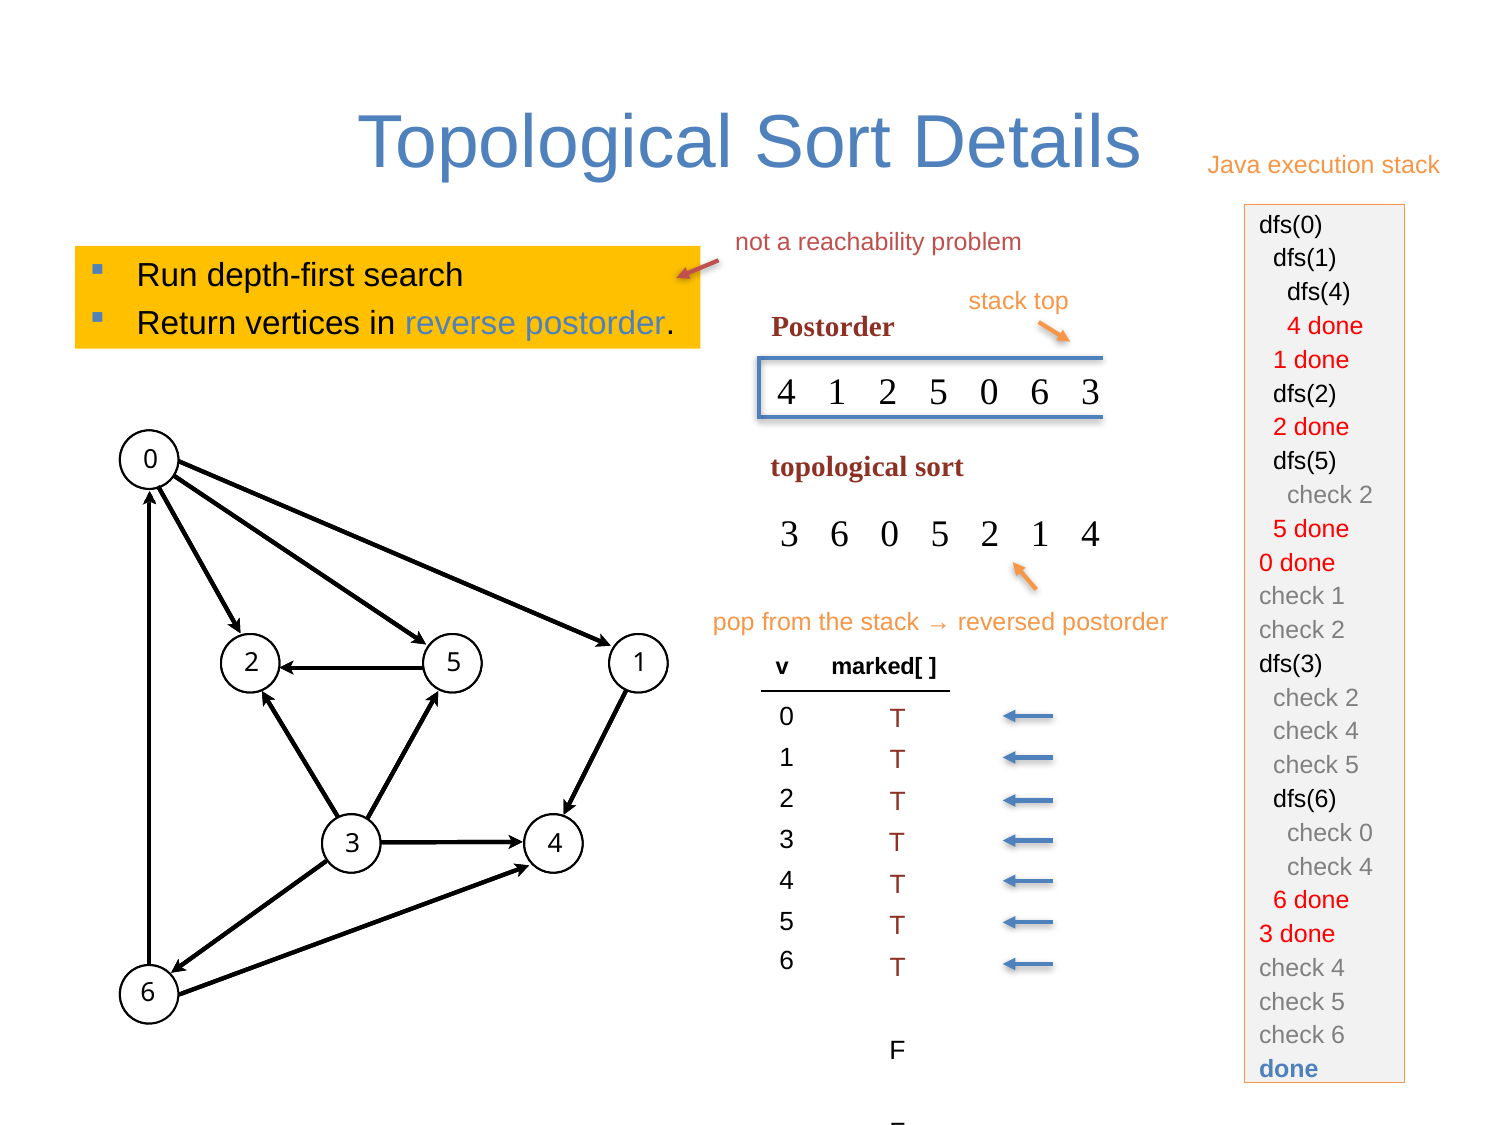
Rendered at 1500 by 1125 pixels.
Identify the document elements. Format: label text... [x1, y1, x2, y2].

text_box 6 [138, 973, 159, 1007]
text_box Java execution stack [1193, 141, 1456, 187]
text_box [144, 994, 182, 1025]
text_box [279, 660, 294, 675]
text_box [513, 863, 530, 877]
text_box [119, 965, 179, 1024]
text_box T [874, 900, 921, 948]
text_box 6 [1015, 367, 1065, 413]
text_box 3 [343, 824, 364, 858]
text_box Postorder [766, 306, 1034, 343]
text_box 1 [813, 367, 862, 413]
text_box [1038, 321, 1071, 342]
text_box [261, 691, 276, 707]
text_box 4 [766, 367, 811, 413]
text_box T [874, 817, 921, 865]
text_box not a reachability problem [720, 218, 1038, 263]
text_box T [874, 948, 921, 989]
text_box T [874, 734, 921, 776]
text_box v marked[ ] [774, 649, 940, 679]
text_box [1012, 561, 1037, 590]
text_box 4 [1066, 501, 1115, 562]
text_box [221, 634, 280, 693]
text_box 2 [863, 367, 913, 413]
text_box 4 [545, 824, 566, 858]
text_box [322, 814, 381, 873]
text_box 2 [965, 501, 1015, 562]
text_box 0 [965, 367, 1014, 413]
text_box 6 [815, 501, 864, 562]
text_box [119, 430, 179, 489]
text_box stack top [953, 277, 1085, 323]
text_box 0 [865, 501, 915, 562]
text_box [167, 970, 182, 994]
text_box 5 [444, 644, 465, 678]
text_box 3 [760, 501, 814, 562]
title Topological Sort Details [75, 43, 1425, 232]
text_box F F F F F F F [887, 989, 908, 1125]
text_box T [874, 865, 921, 900]
text_box [563, 798, 577, 815]
text_box 1 [630, 644, 651, 678]
text_box [423, 634, 482, 693]
text_box [594, 633, 611, 647]
text_box pop from the stack → reversed postorder [698, 597, 1184, 643]
text_box T [874, 776, 921, 817]
text_box 5 [914, 367, 963, 413]
text_box [142, 490, 157, 505]
text_box 3 [1066, 359, 1115, 419]
text_box 1 [1016, 501, 1065, 562]
text_box 0 1 2 3 4 5 6 [768, 692, 805, 1016]
text_box T [874, 693, 921, 734]
text_box [508, 834, 523, 849]
text_box [171, 958, 187, 973]
text_box [609, 634, 668, 693]
text_box topological sort [768, 445, 1071, 483]
text_box [227, 617, 241, 634]
text_box 2 [242, 644, 263, 678]
text_box 0 [141, 440, 162, 474]
text_box [425, 691, 439, 707]
text_box dfs(0) dfs(1) dfs(4) 4 done 1 done dfs(2) 2 done dfs(5) check 2 5 done 0 done check 1 check 2 dfs(3) check 2 check 4 check 5 dfs(6) check 0 check 4 6 done 3 done check 4 check 5 check 6 done [1244, 204, 1405, 1083]
text_box [524, 814, 583, 873]
text_box [410, 630, 427, 645]
text_box Run depth-first search Return vertices in reverse postorder. [75, 245, 701, 349]
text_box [676, 260, 719, 279]
text_box 5 [915, 501, 965, 562]
